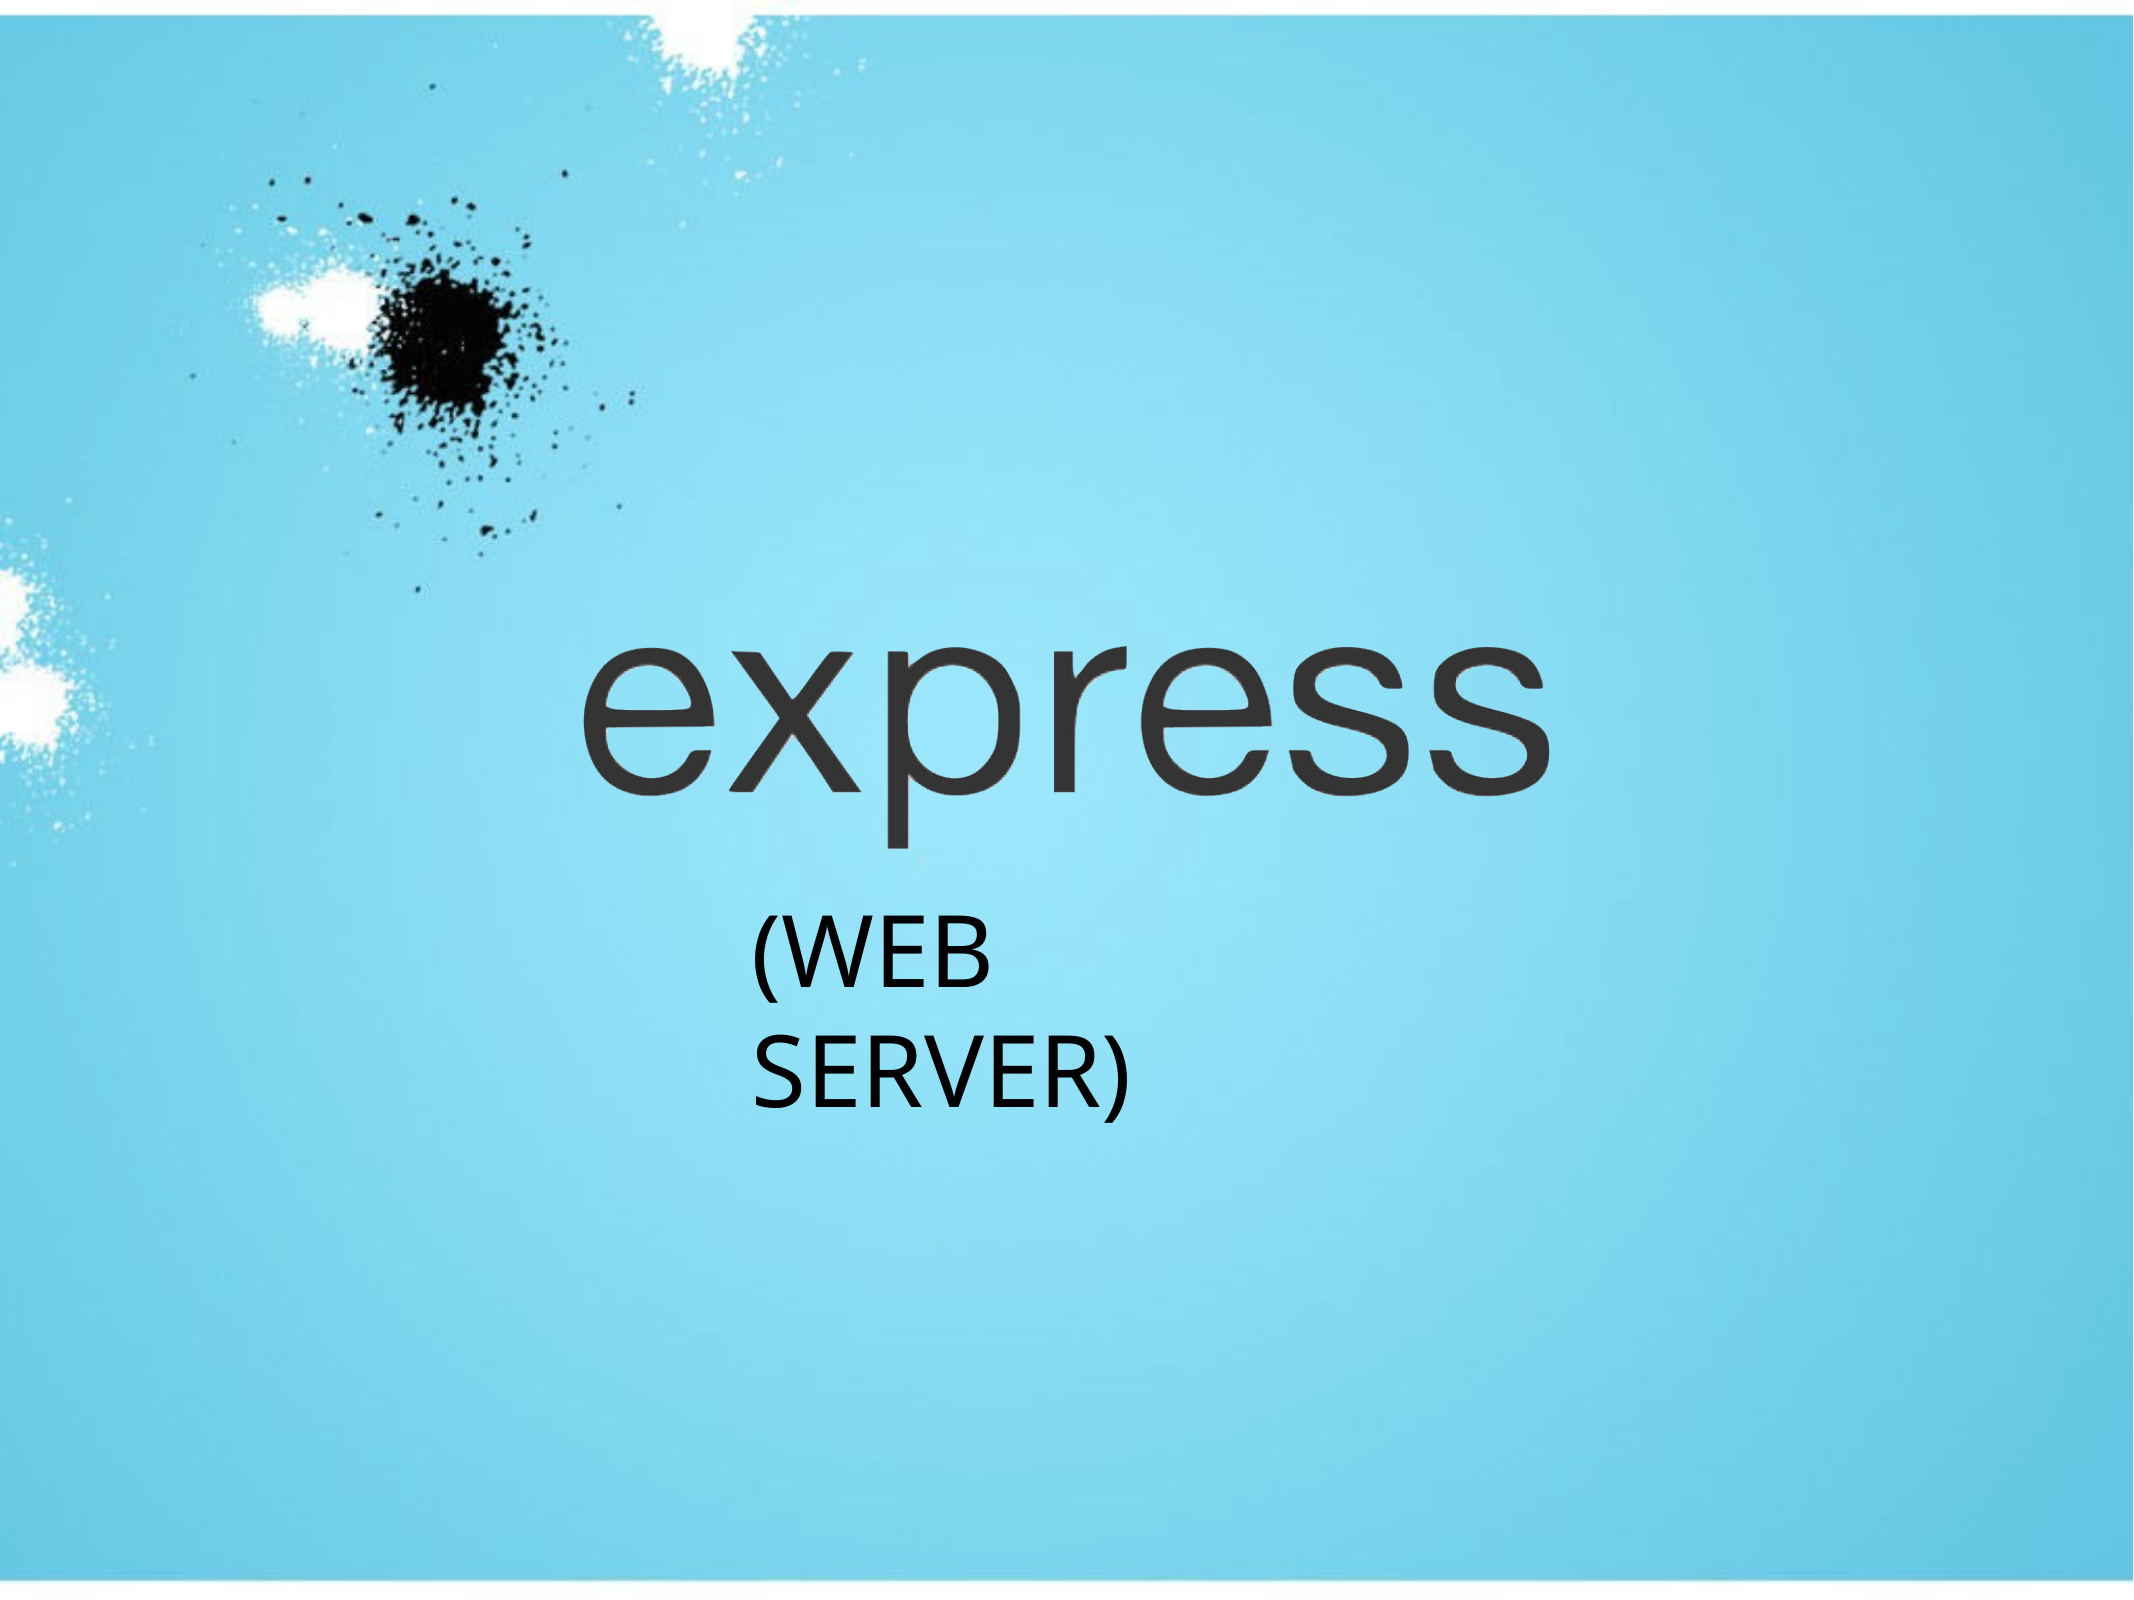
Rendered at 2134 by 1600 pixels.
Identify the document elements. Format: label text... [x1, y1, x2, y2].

text_box [583, 646, 1550, 870]
text_box [0, 0, 2133, 1600]
text_box (WEB SERVER) [749, 887, 1384, 1128]
